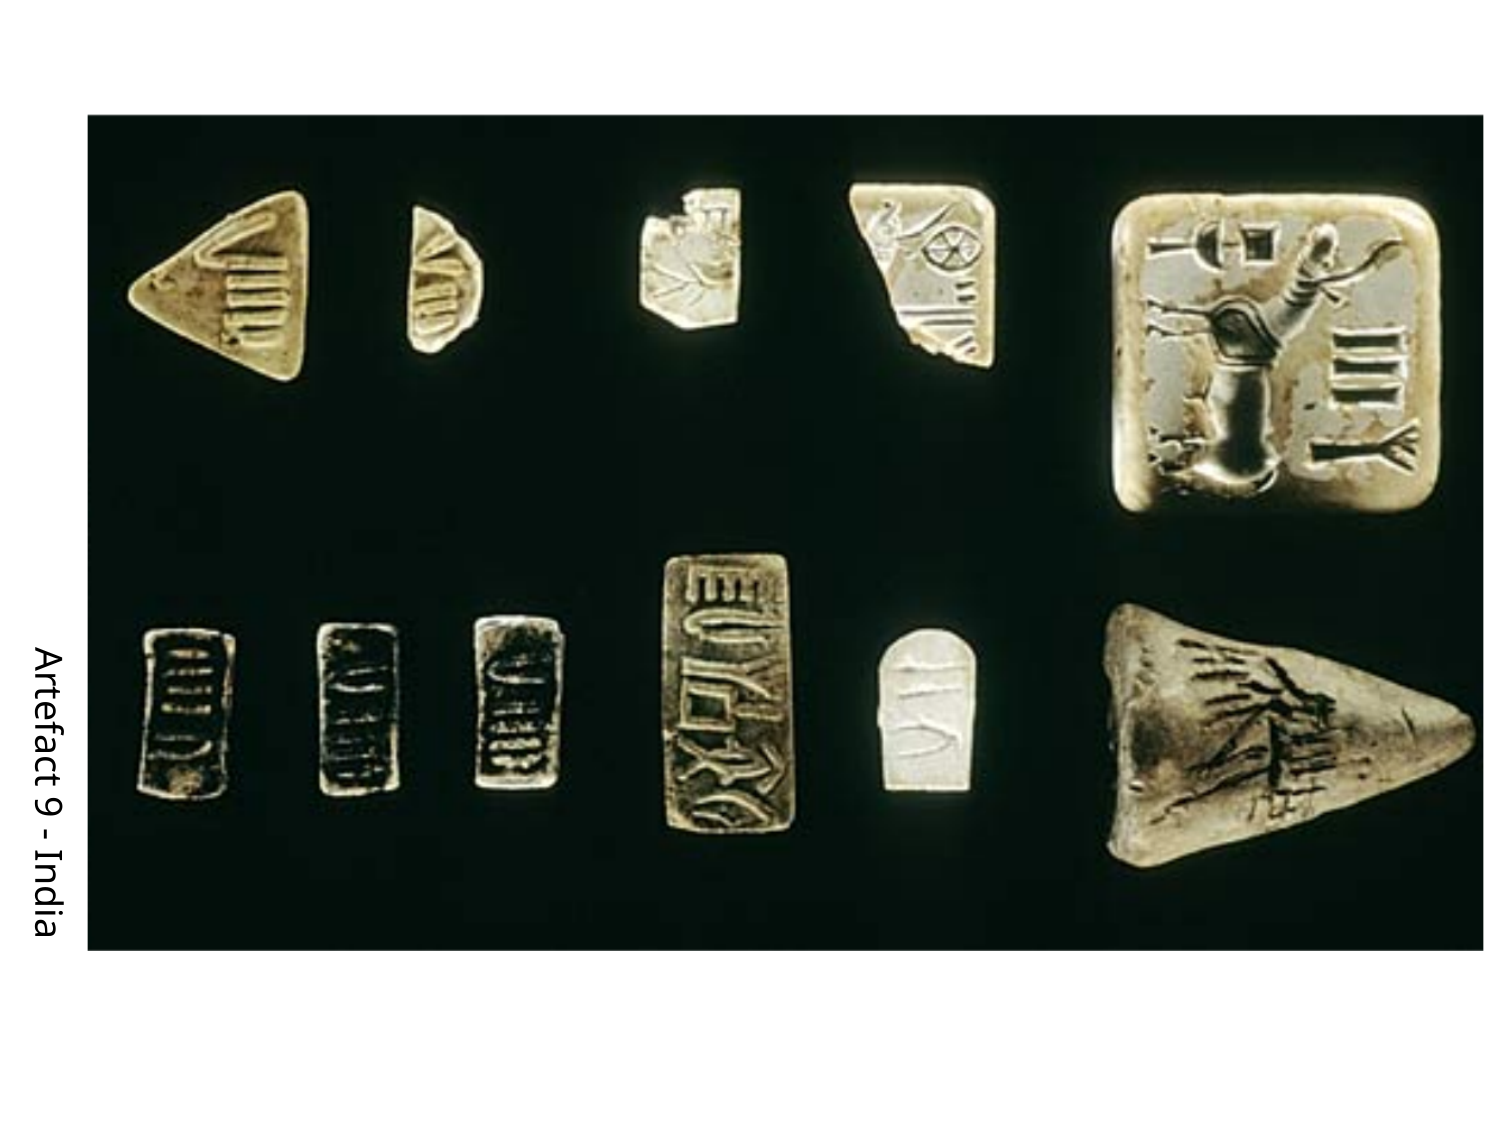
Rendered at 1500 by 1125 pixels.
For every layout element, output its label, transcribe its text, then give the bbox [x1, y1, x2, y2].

picture [87, 0, 1484, 1125]
title Artefact 9 - India [10, 487, 91, 1100]
